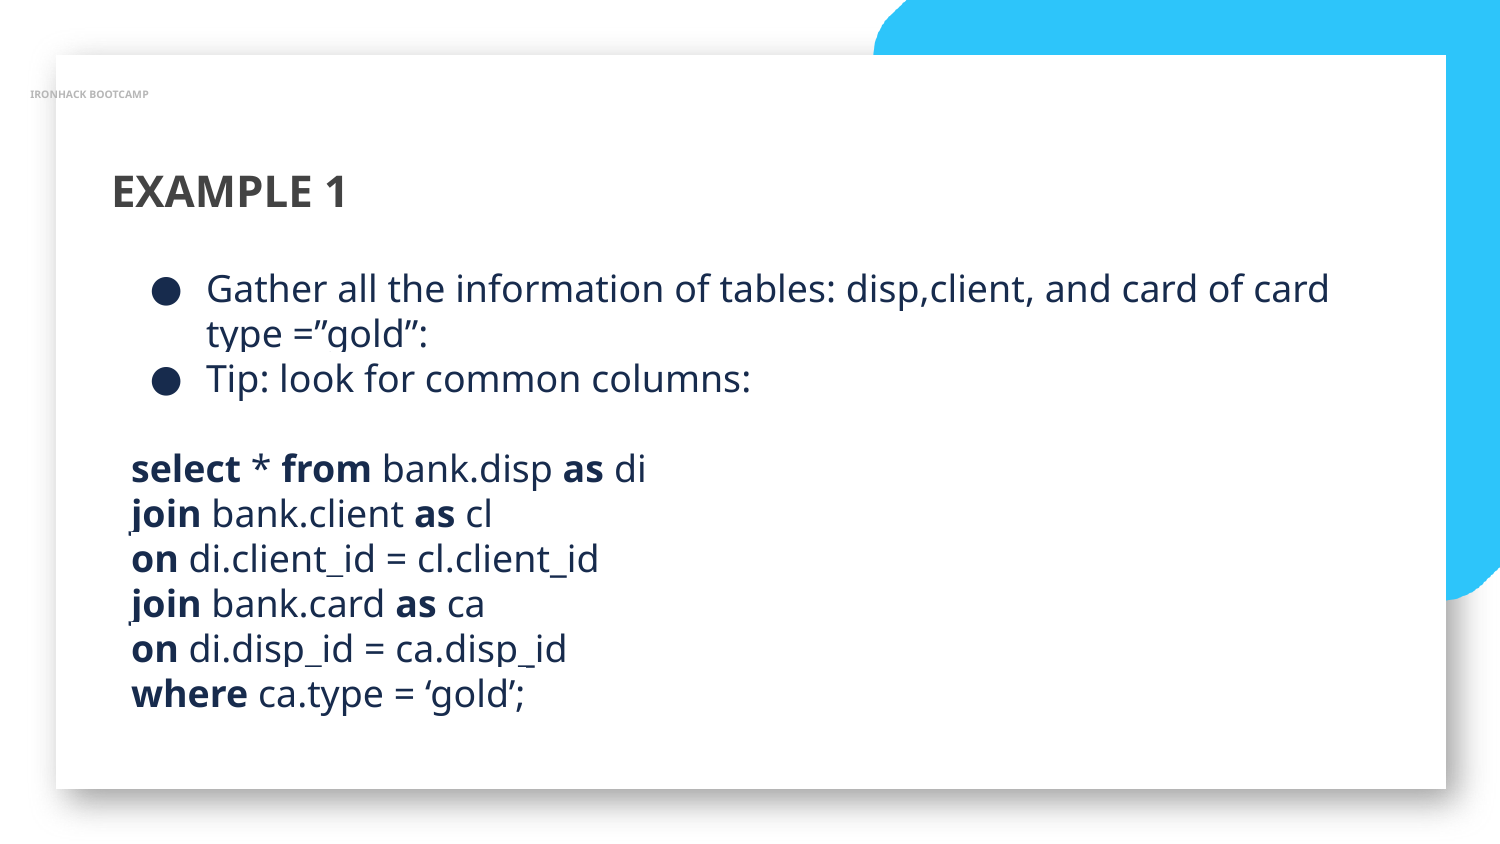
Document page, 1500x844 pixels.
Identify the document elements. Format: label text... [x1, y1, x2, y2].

text_box IRONHACK BOOTCAMP [15, 71, 354, 108]
text_box Gather all the information of tables: disp,client, and card of card type =”gold”: Tip: look for common columns: select * from bank.disp as di join bank.client as cl on di.client_id = cl.client_id join bank.card as ca on di.disp_id = ca.disp_id where ca.type = ‘gold’; [115, 249, 1389, 733]
picture [0, 0, 1500, 844]
text_box EXAMPLE 1 [96, 149, 1417, 266]
